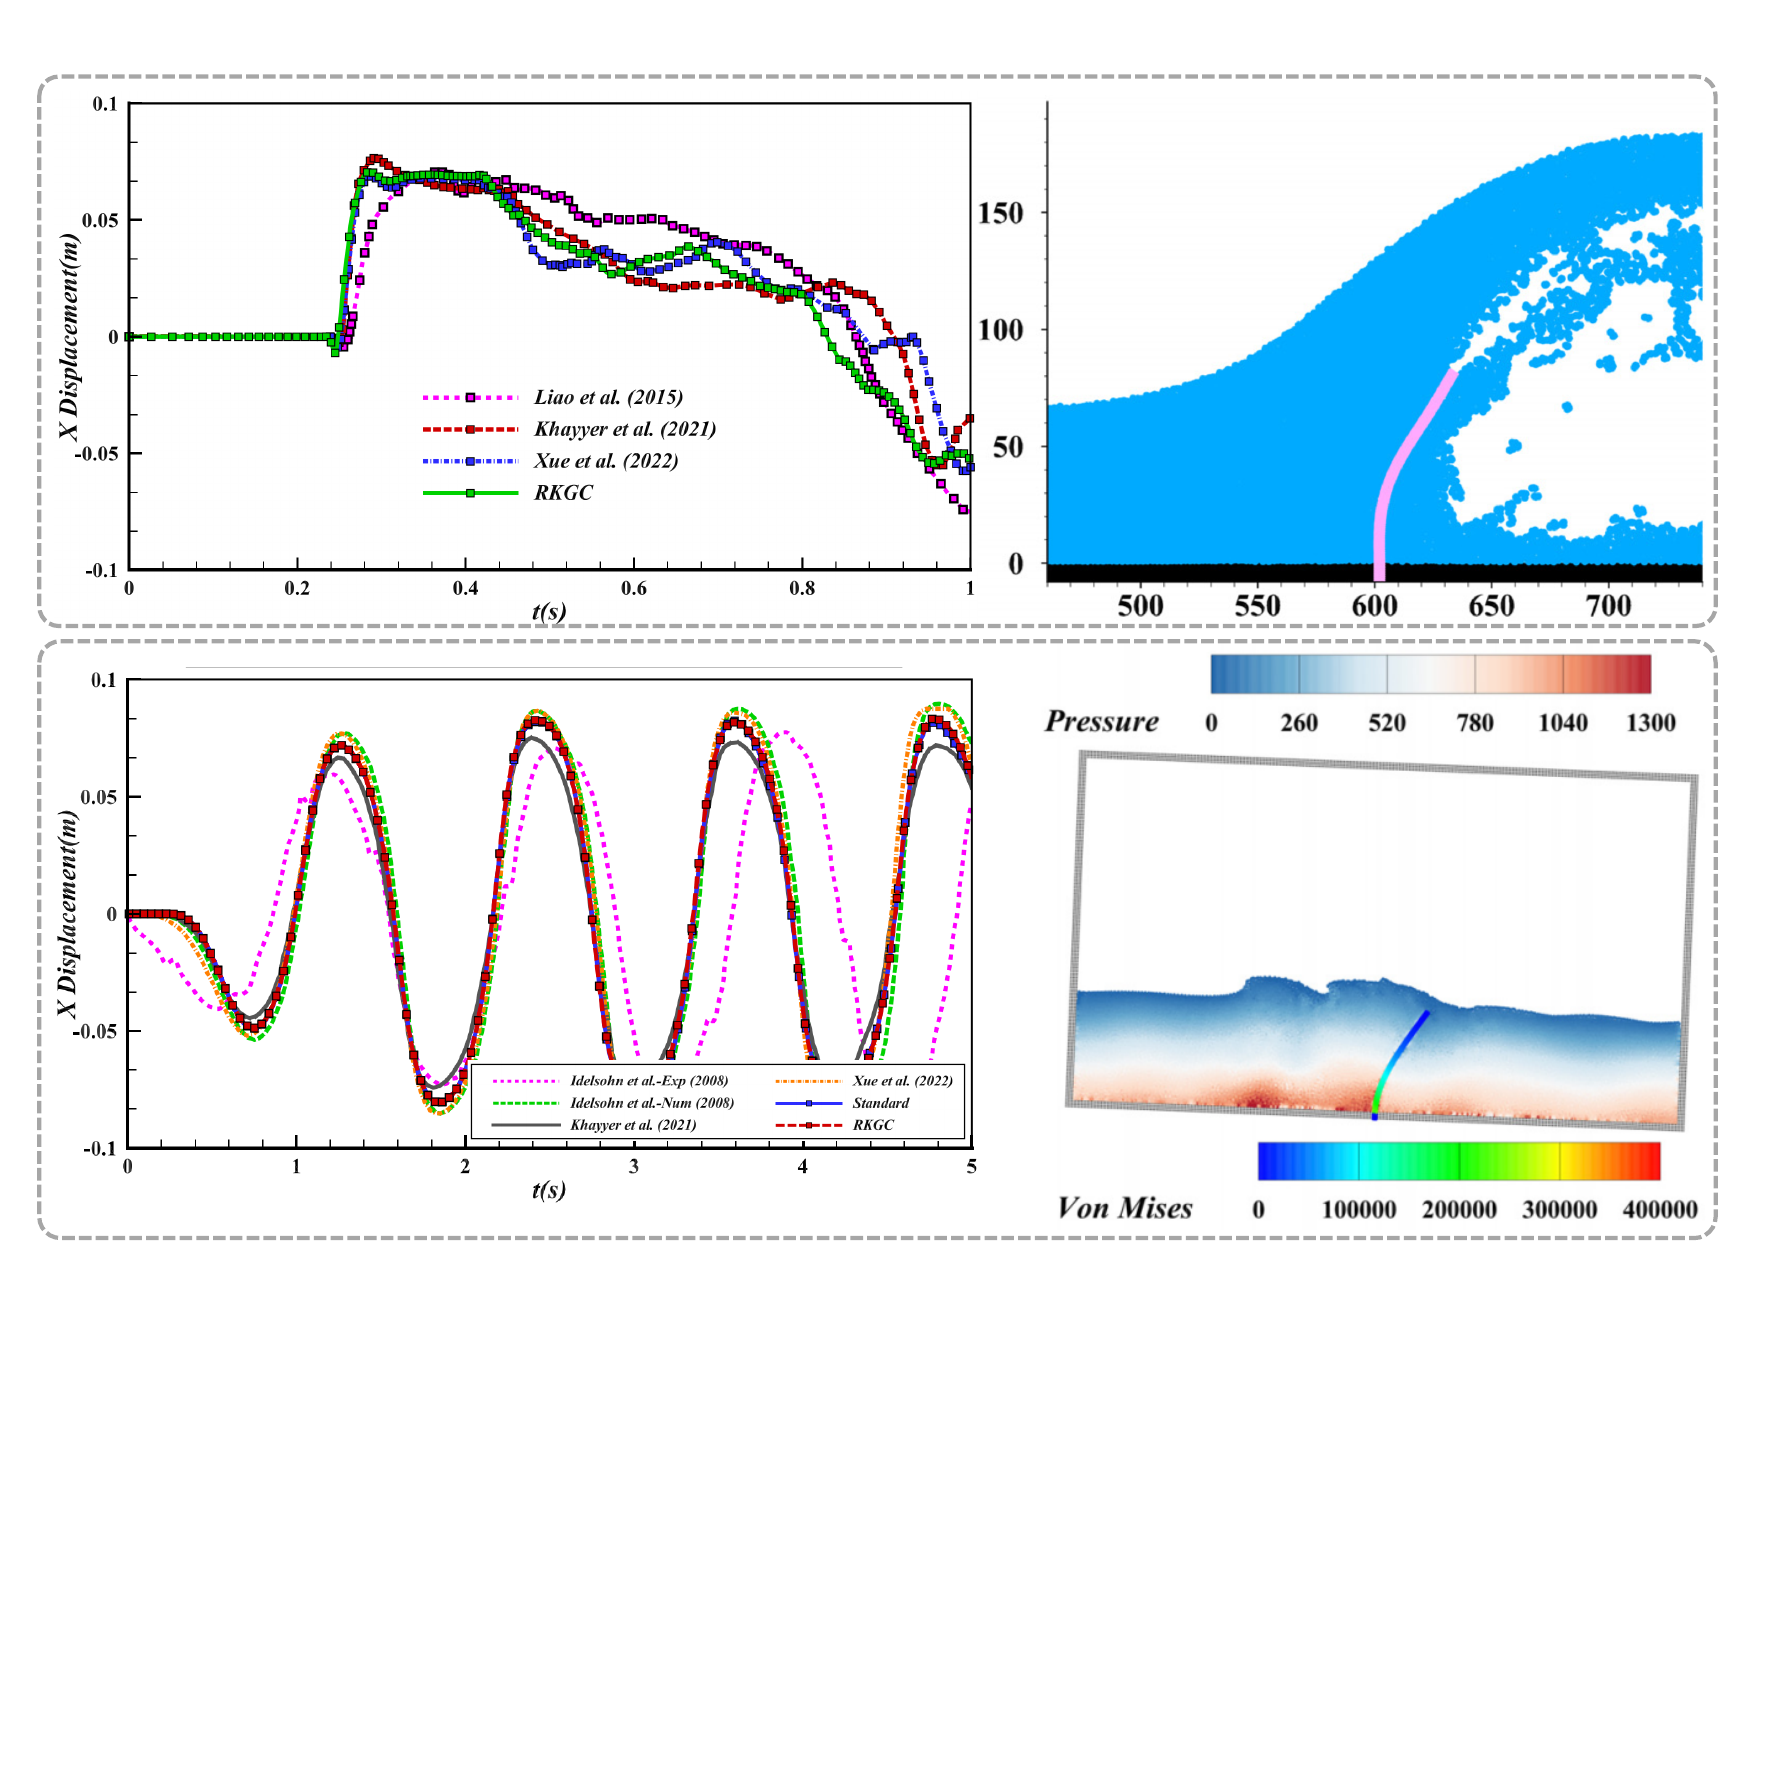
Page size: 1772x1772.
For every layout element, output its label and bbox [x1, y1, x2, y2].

picture [53, 667, 979, 1203]
text_box [38, 75, 1717, 628]
text_box [38, 640, 1717, 1240]
picture [1032, 640, 1706, 1230]
picture [54, 91, 1706, 626]
